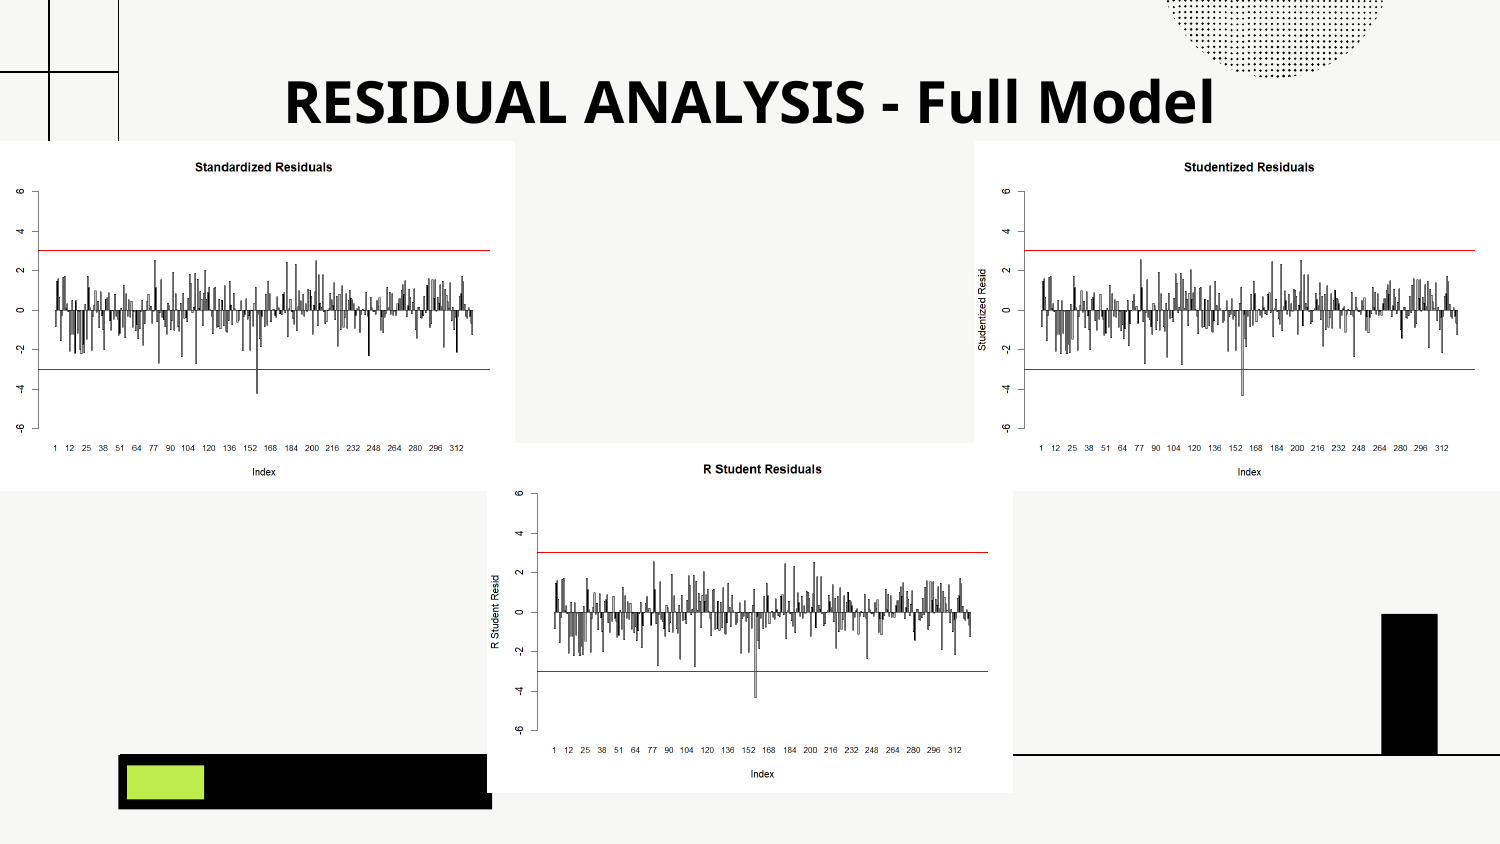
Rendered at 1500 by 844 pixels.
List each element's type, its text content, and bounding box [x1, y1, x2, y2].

picture [0, 141, 1500, 793]
title RESIDUAL ANALYSIS - Full Model [118, 50, 1382, 145]
